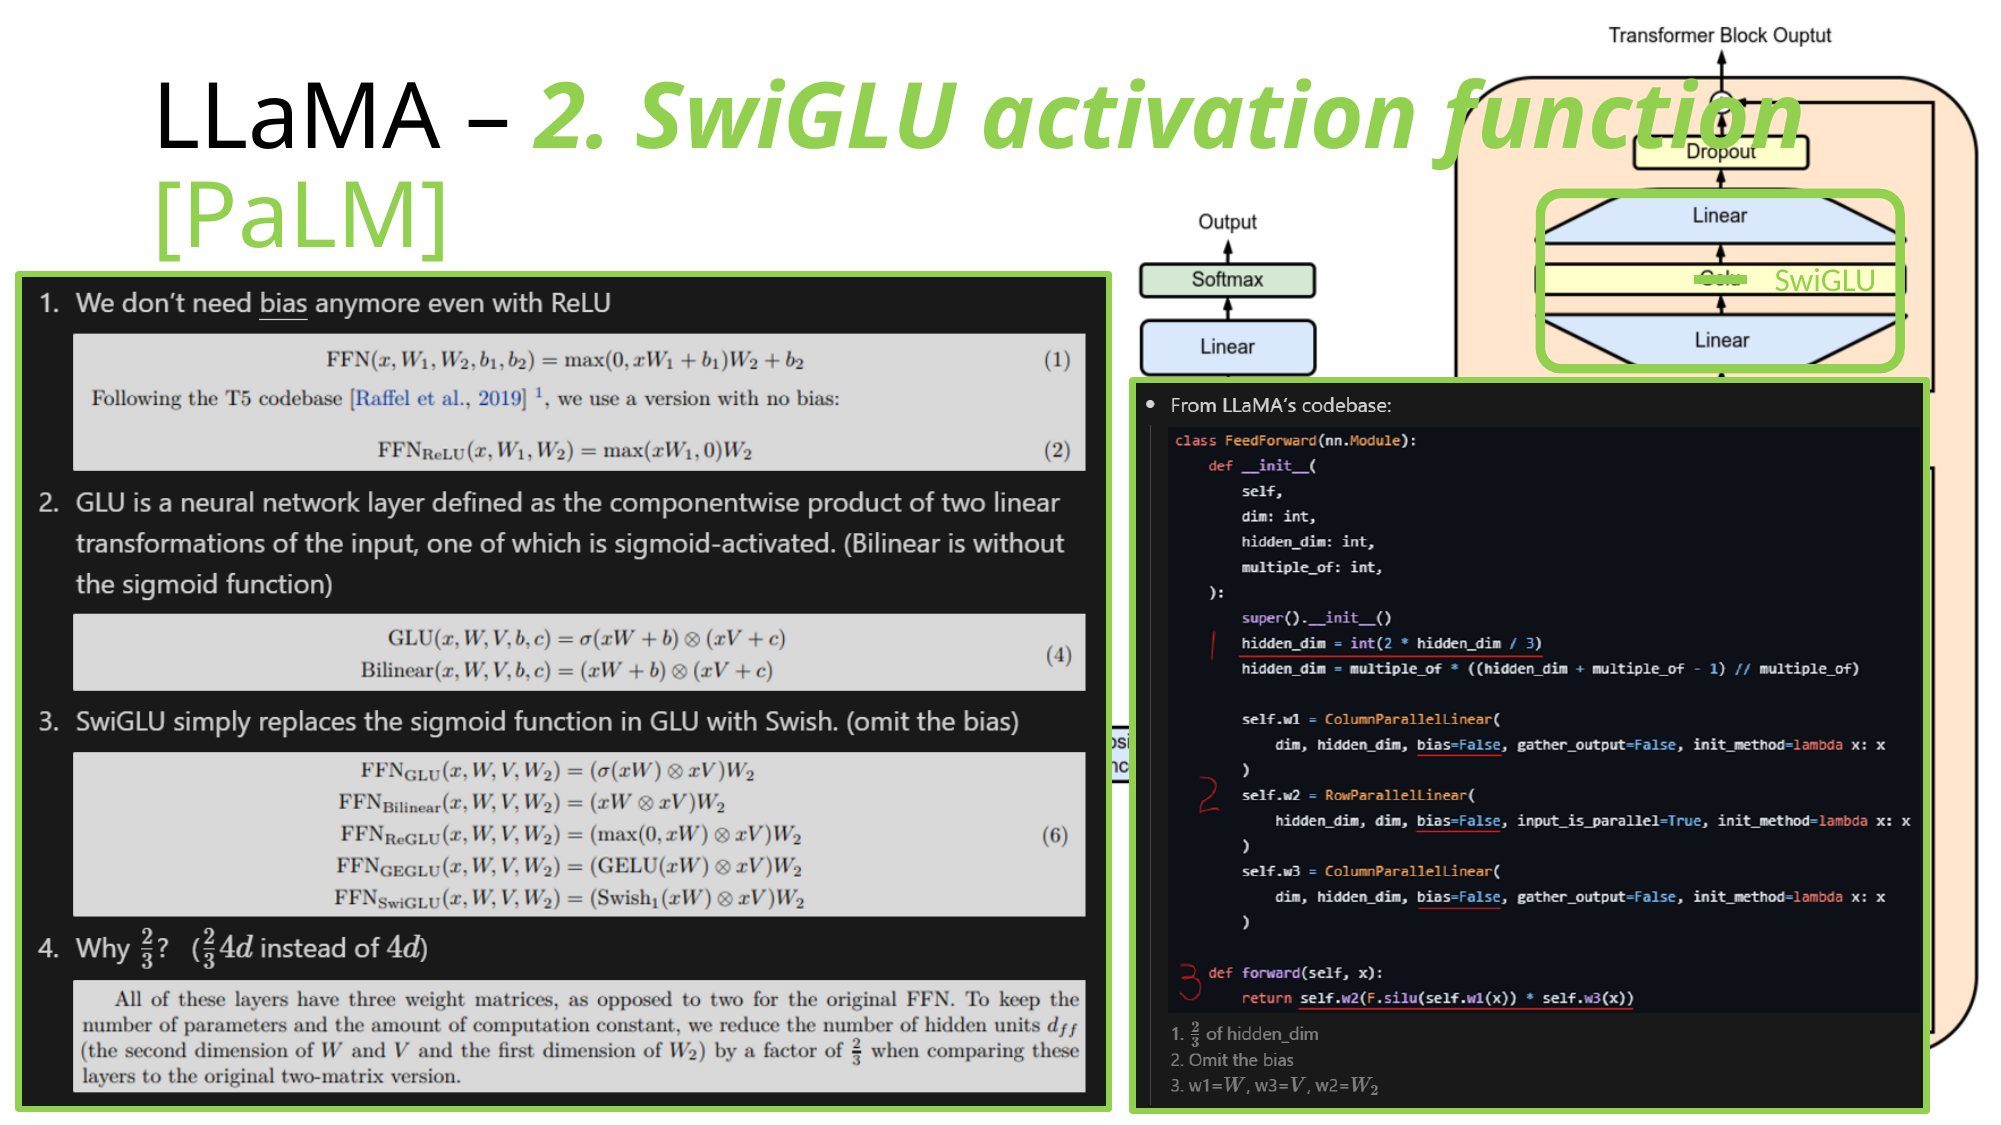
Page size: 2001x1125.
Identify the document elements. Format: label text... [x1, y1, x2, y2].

picture [21, 0, 2000, 1125]
title LLaMA – 2. SwiGLU activation function [PaLM] [137, 59, 1067, 277]
